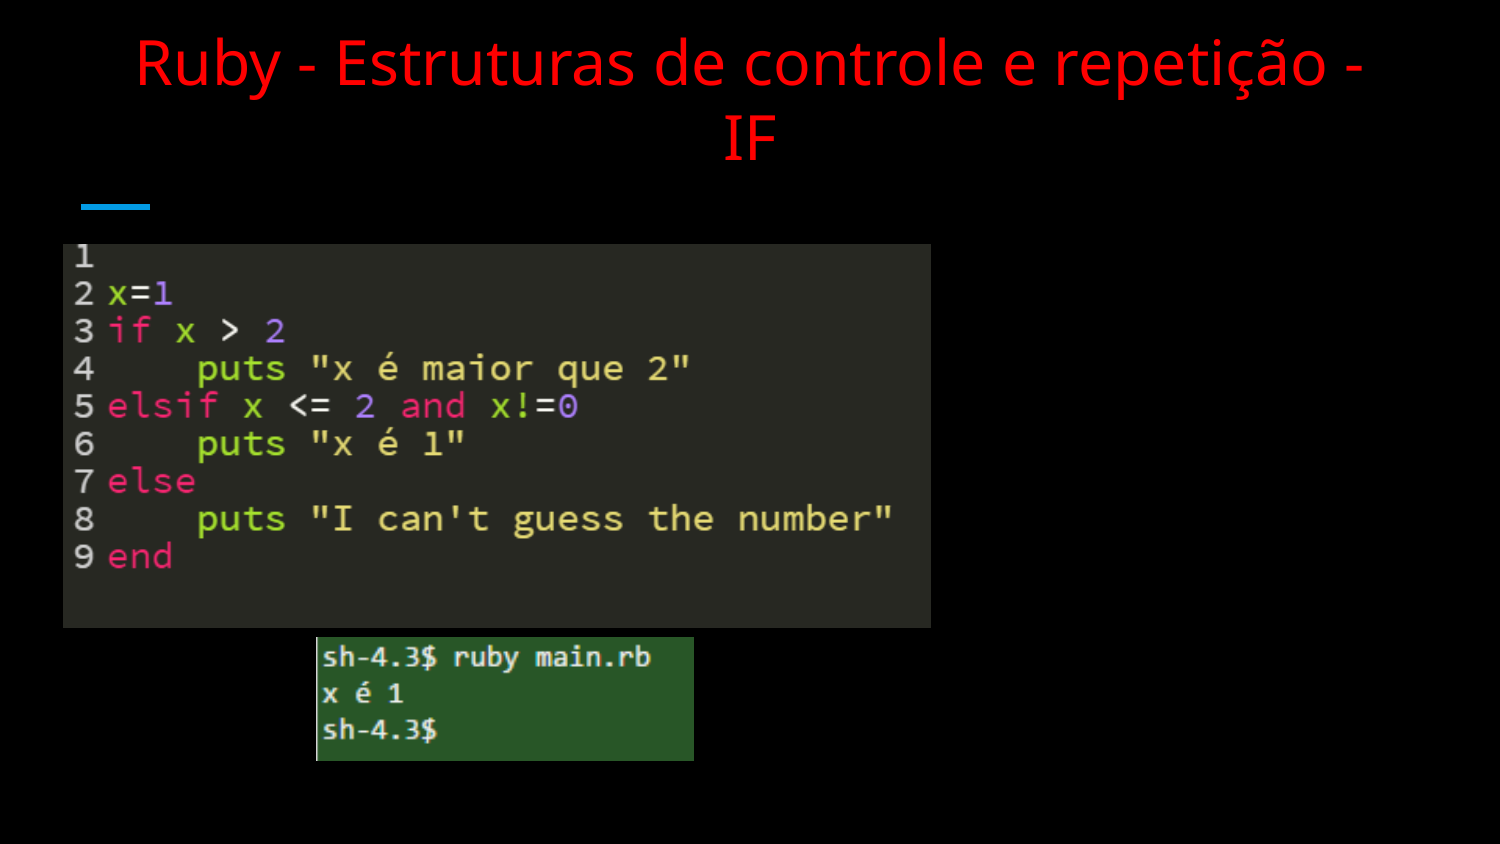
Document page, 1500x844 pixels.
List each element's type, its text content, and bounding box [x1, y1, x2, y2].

title Ruby - Estruturas de controle e repetição - IF [63, 75, 1437, 188]
picture [316, 636, 694, 761]
picture [63, 244, 931, 628]
